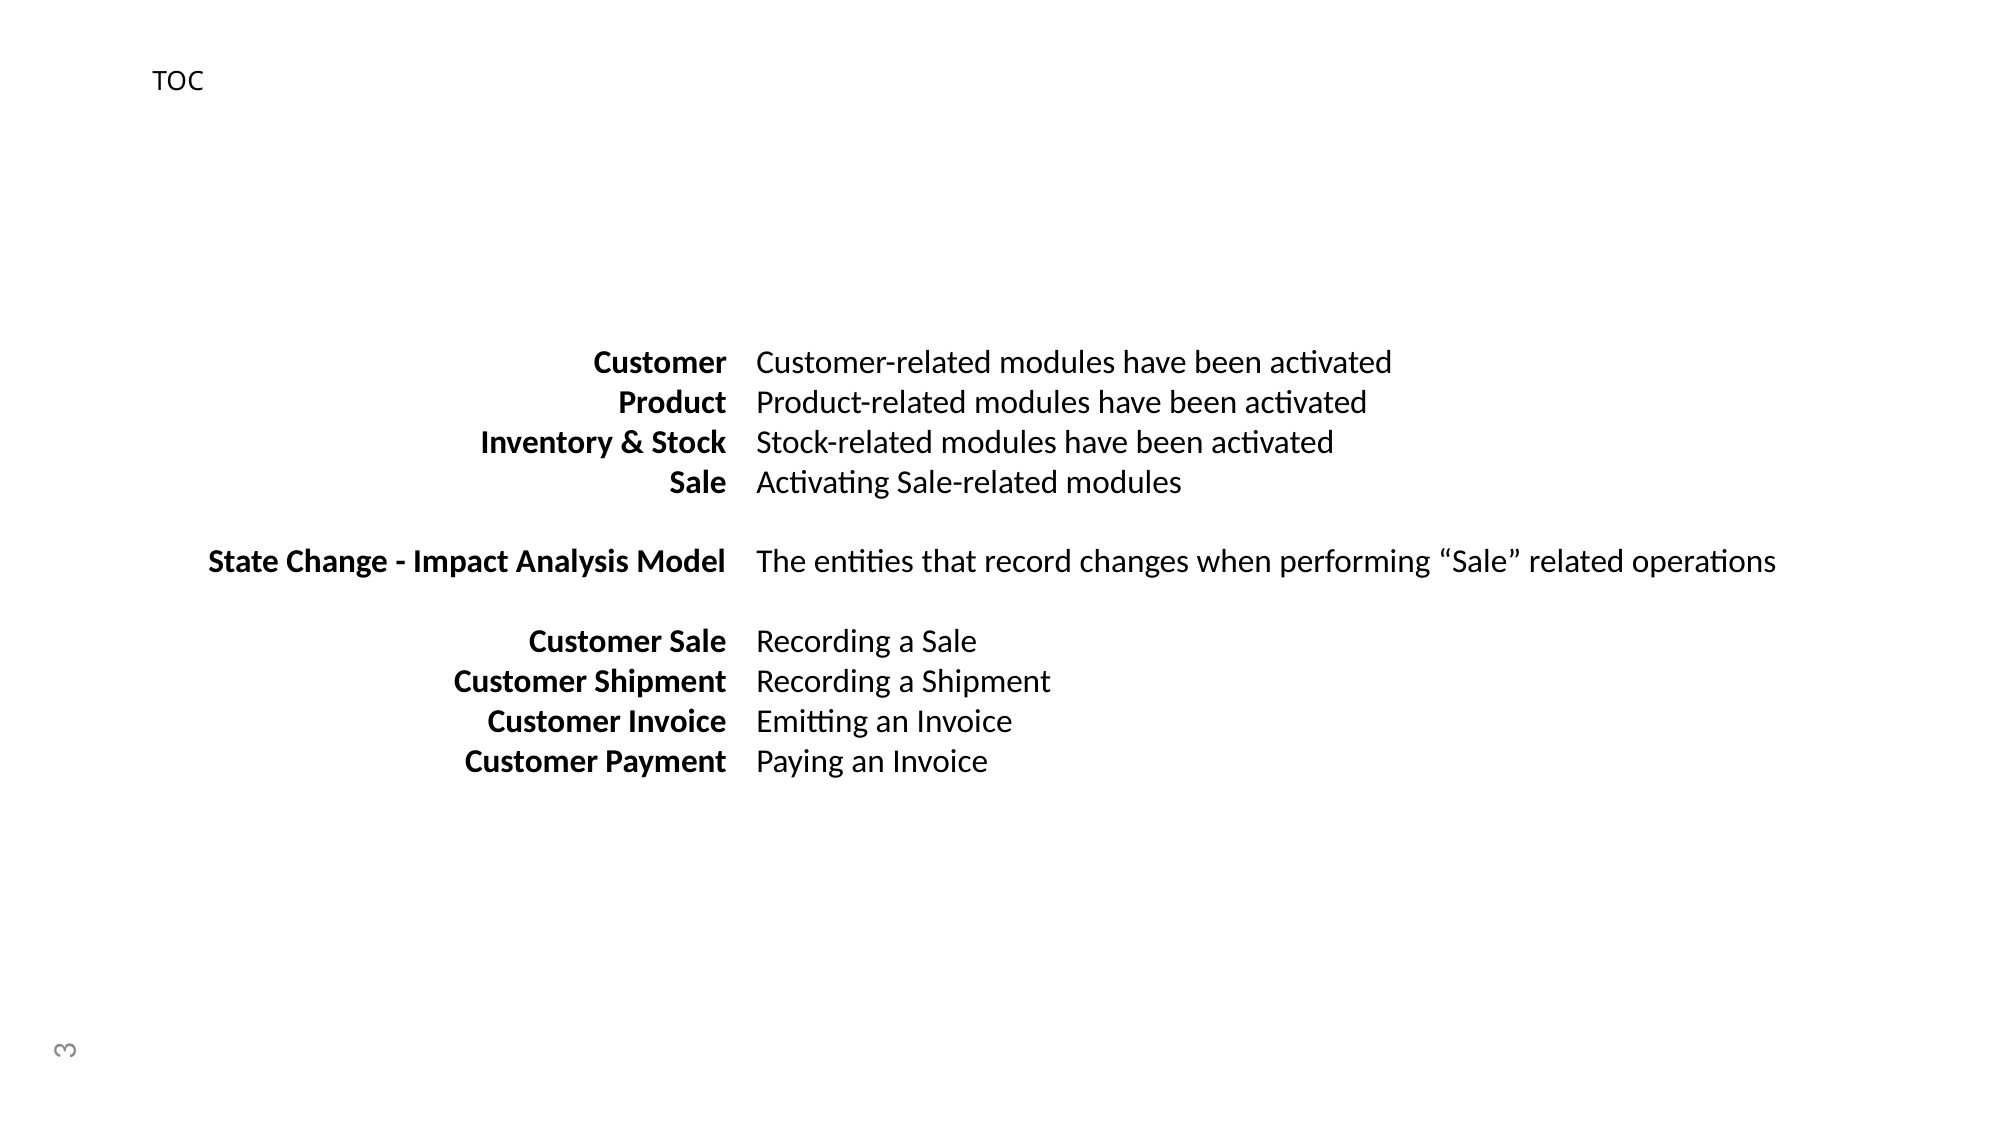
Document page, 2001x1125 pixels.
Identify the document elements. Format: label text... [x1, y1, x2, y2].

slide_number 3 [32, 995, 93, 1108]
text_box Customer Product Inventory & Stock Sale State Change - Impact Analysis Model Customer Sale Customer Shipment Customer Invoice Customer Payment [185, 332, 742, 827]
title TOC [137, 59, 1863, 136]
text_box Customer-related modules have been activated Product-related modules have been activated Stock-related modules have been activated Activating Sale-related modules The entities that record changes when performing “Sale” related operations Recording a Sale Recording a Shipment Emitting an Invoice Paying an Invoice [741, 332, 1863, 787]
